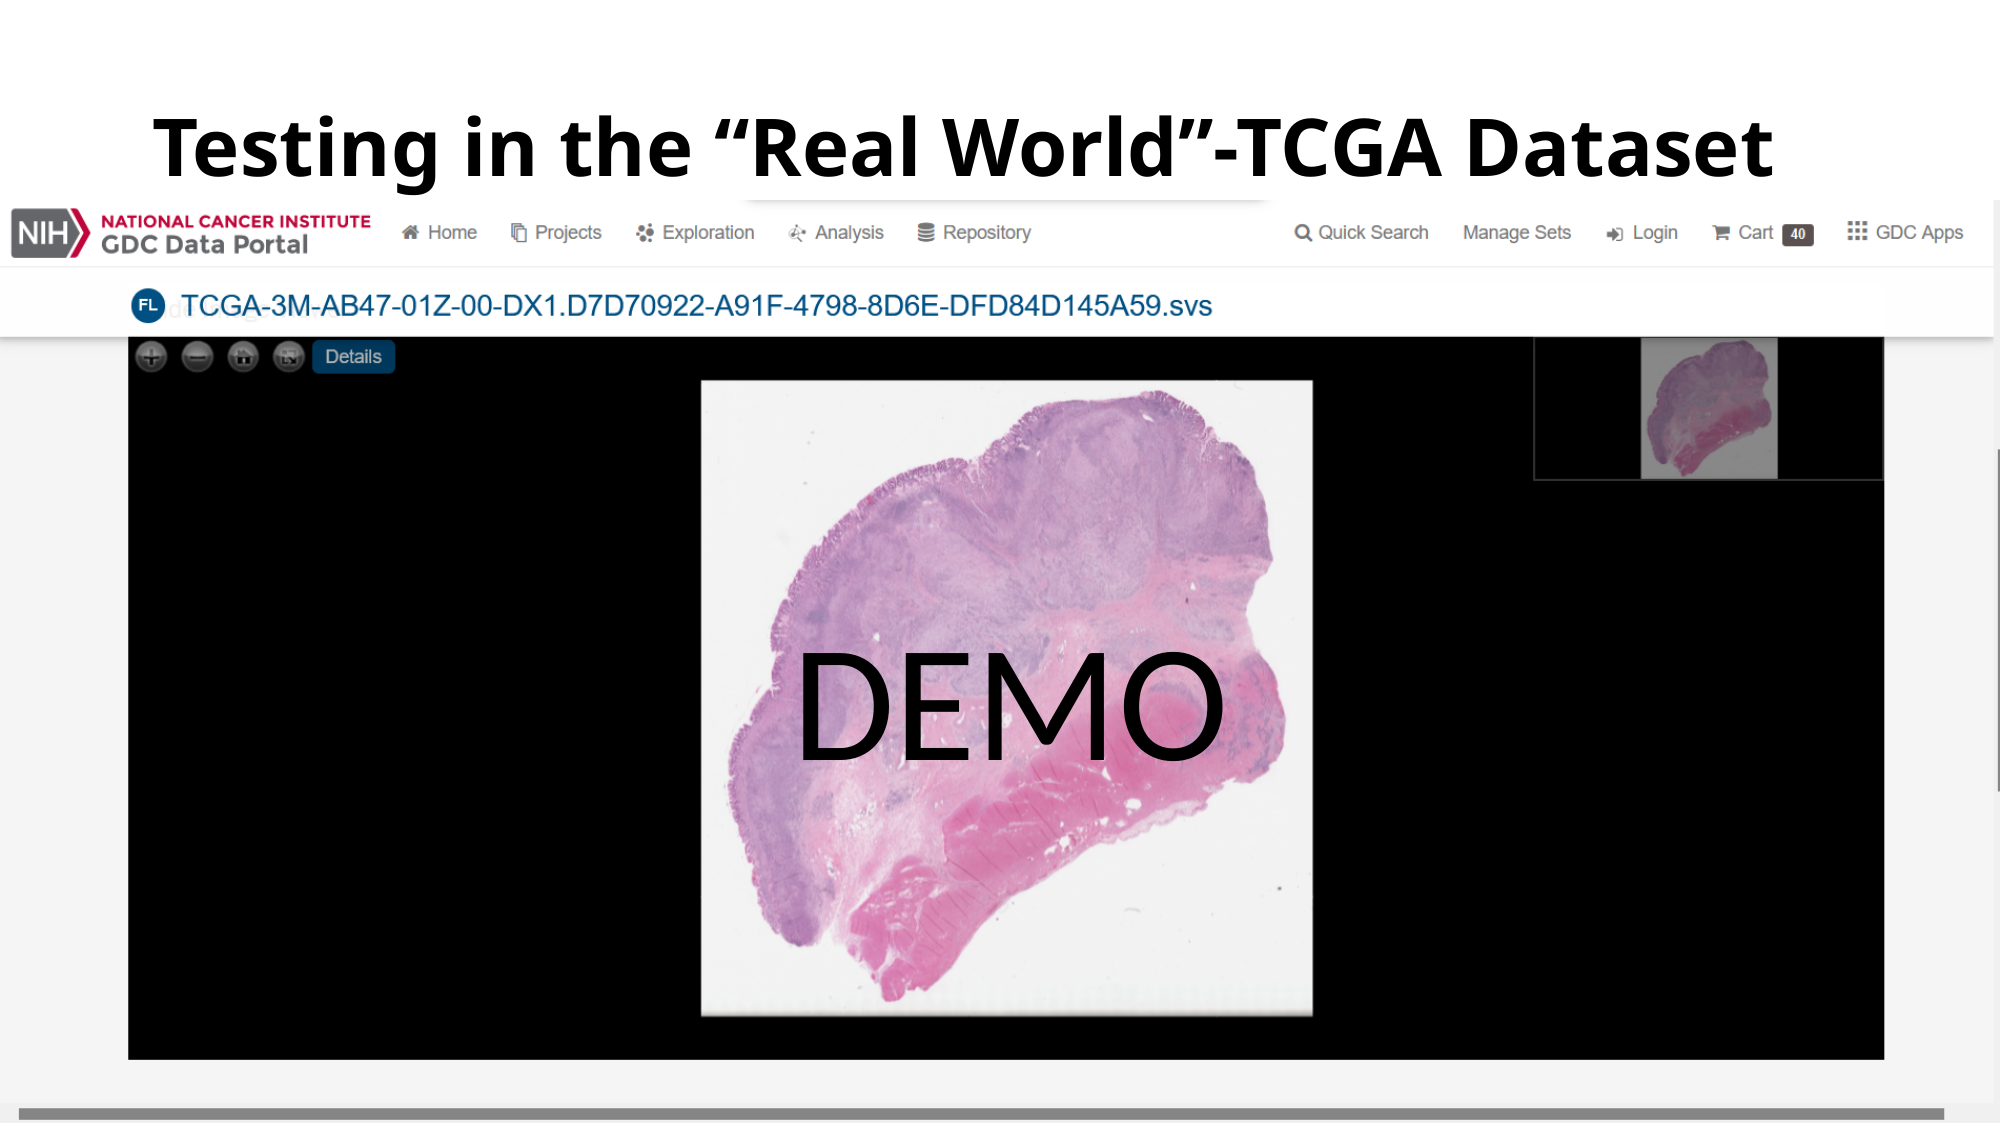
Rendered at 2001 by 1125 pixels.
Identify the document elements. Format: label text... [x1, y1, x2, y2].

picture [0, 200, 2000, 1123]
title Testing in the “Real World”-TCGA Dataset [137, 47, 1863, 200]
